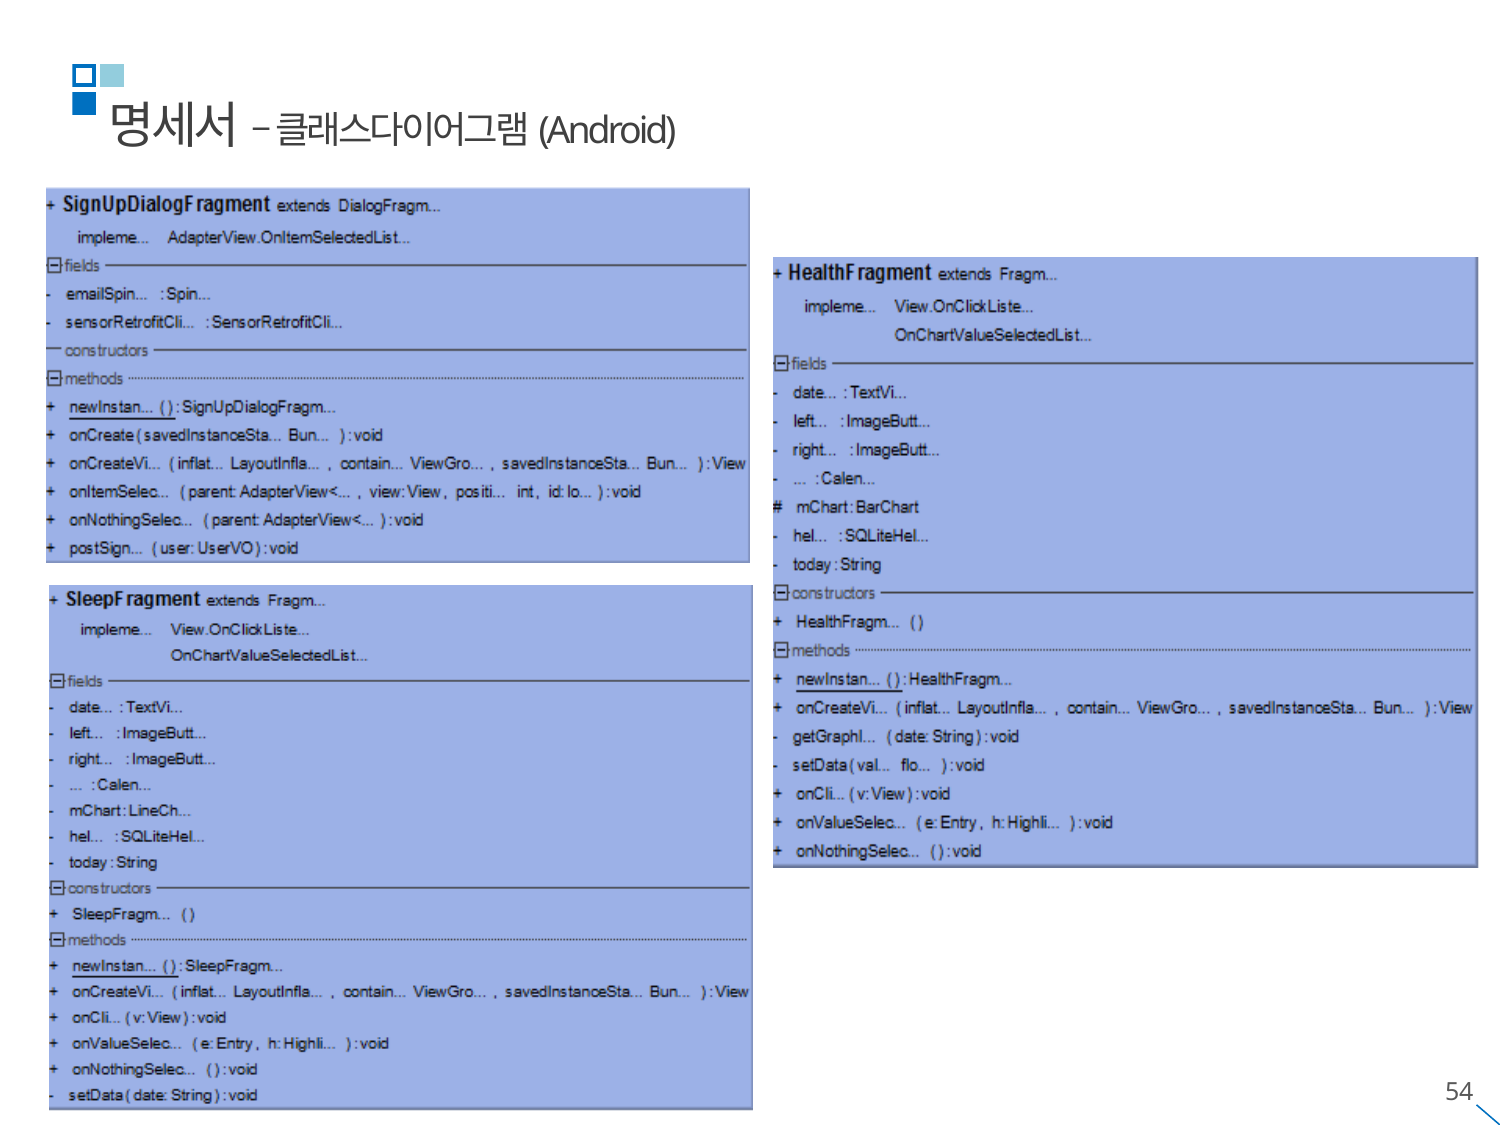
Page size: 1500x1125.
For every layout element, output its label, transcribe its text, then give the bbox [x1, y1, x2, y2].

picture [49, 585, 754, 1112]
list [46, 187, 751, 563]
text_box 명세서 – 클래스다이어그램(Android) [93, 86, 1383, 162]
picture [773, 257, 1480, 868]
